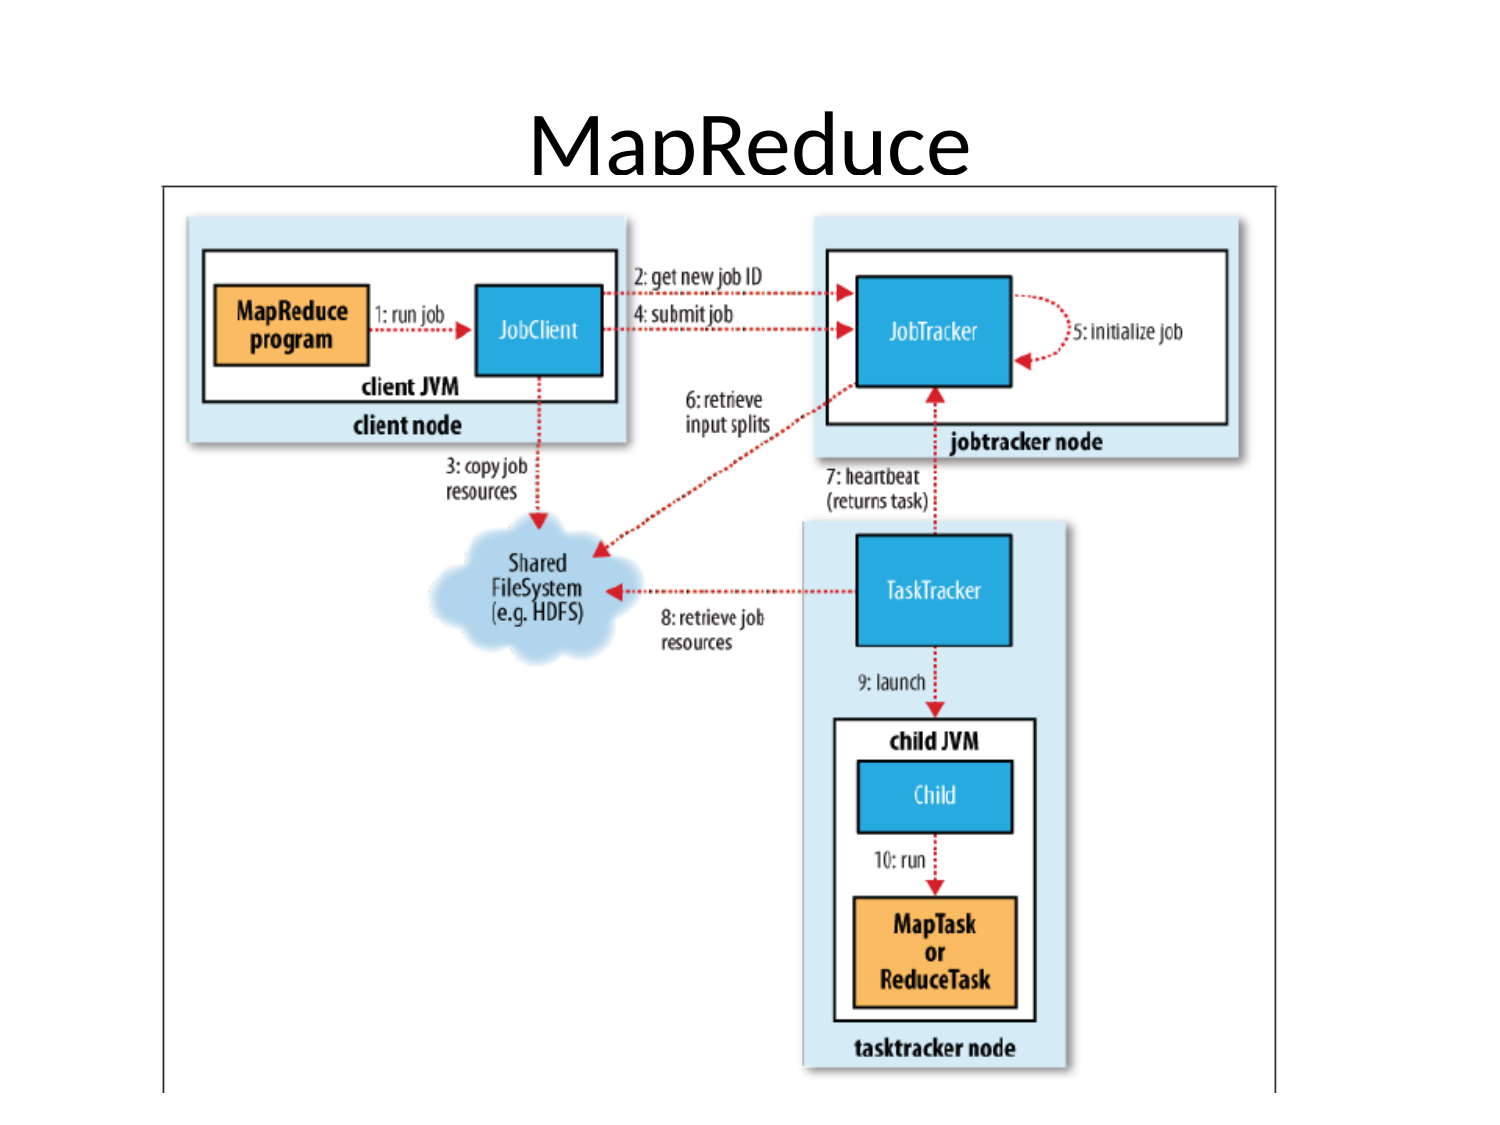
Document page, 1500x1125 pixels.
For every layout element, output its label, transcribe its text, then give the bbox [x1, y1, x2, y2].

picture [152, 175, 1303, 1094]
title MapReduce [75, 45, 1425, 233]
